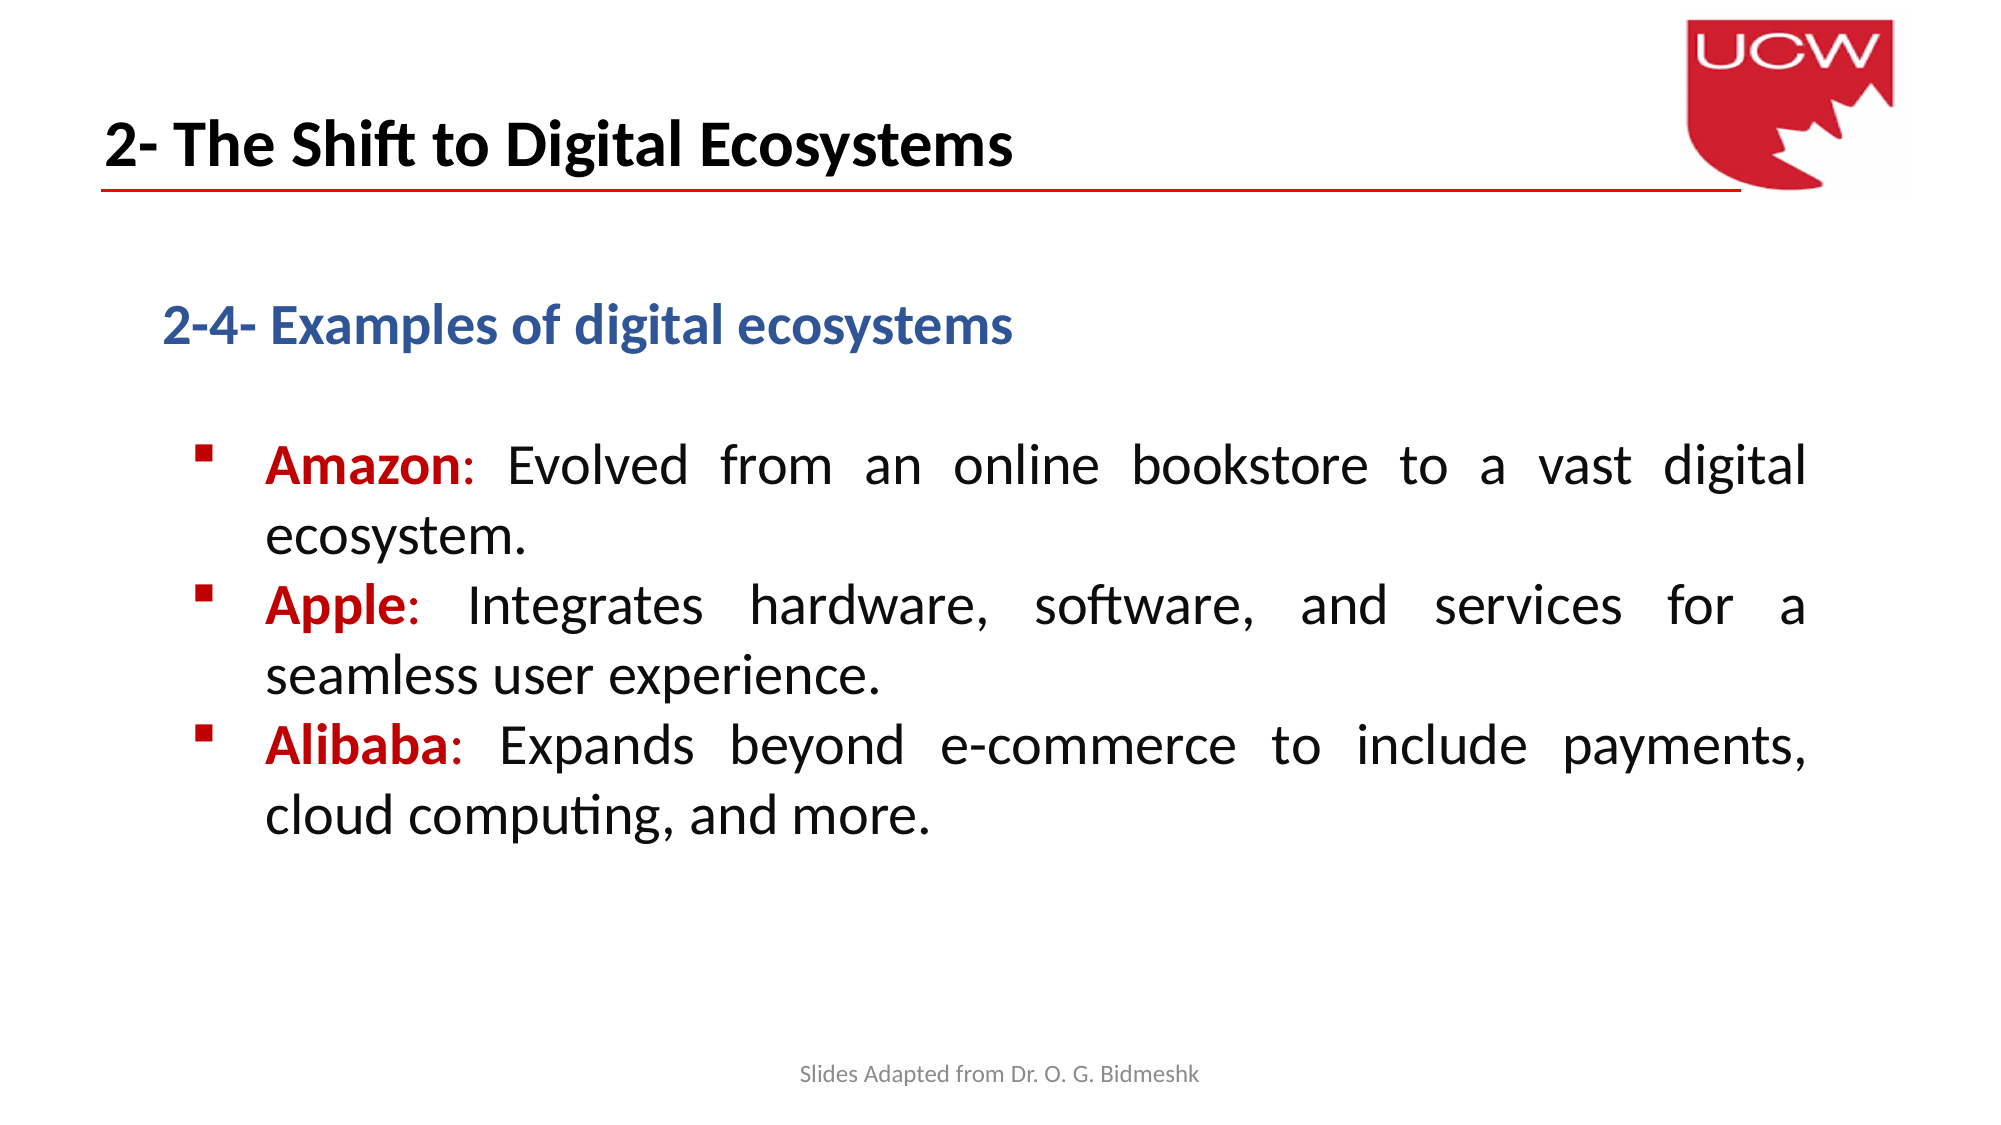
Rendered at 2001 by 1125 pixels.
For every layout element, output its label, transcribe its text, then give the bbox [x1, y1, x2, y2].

picture [1679, 12, 1911, 194]
text_box 2- The Shift to Digital Ecosystems [89, 72, 1679, 189]
footer Slides Adapted from Dr. O. G. Bidmeshk [662, 1042, 1338, 1103]
text_box 2-4- Examples of digital ecosystems Amazon: Evolved from an online bookstore to a vast digital ecosystem. Apple: Integrates hardware, software, and services for a seamless user experience. Alibaba: Expands beyond e-commerce to include payments, cloud computing, and more. [58, 278, 1824, 994]
